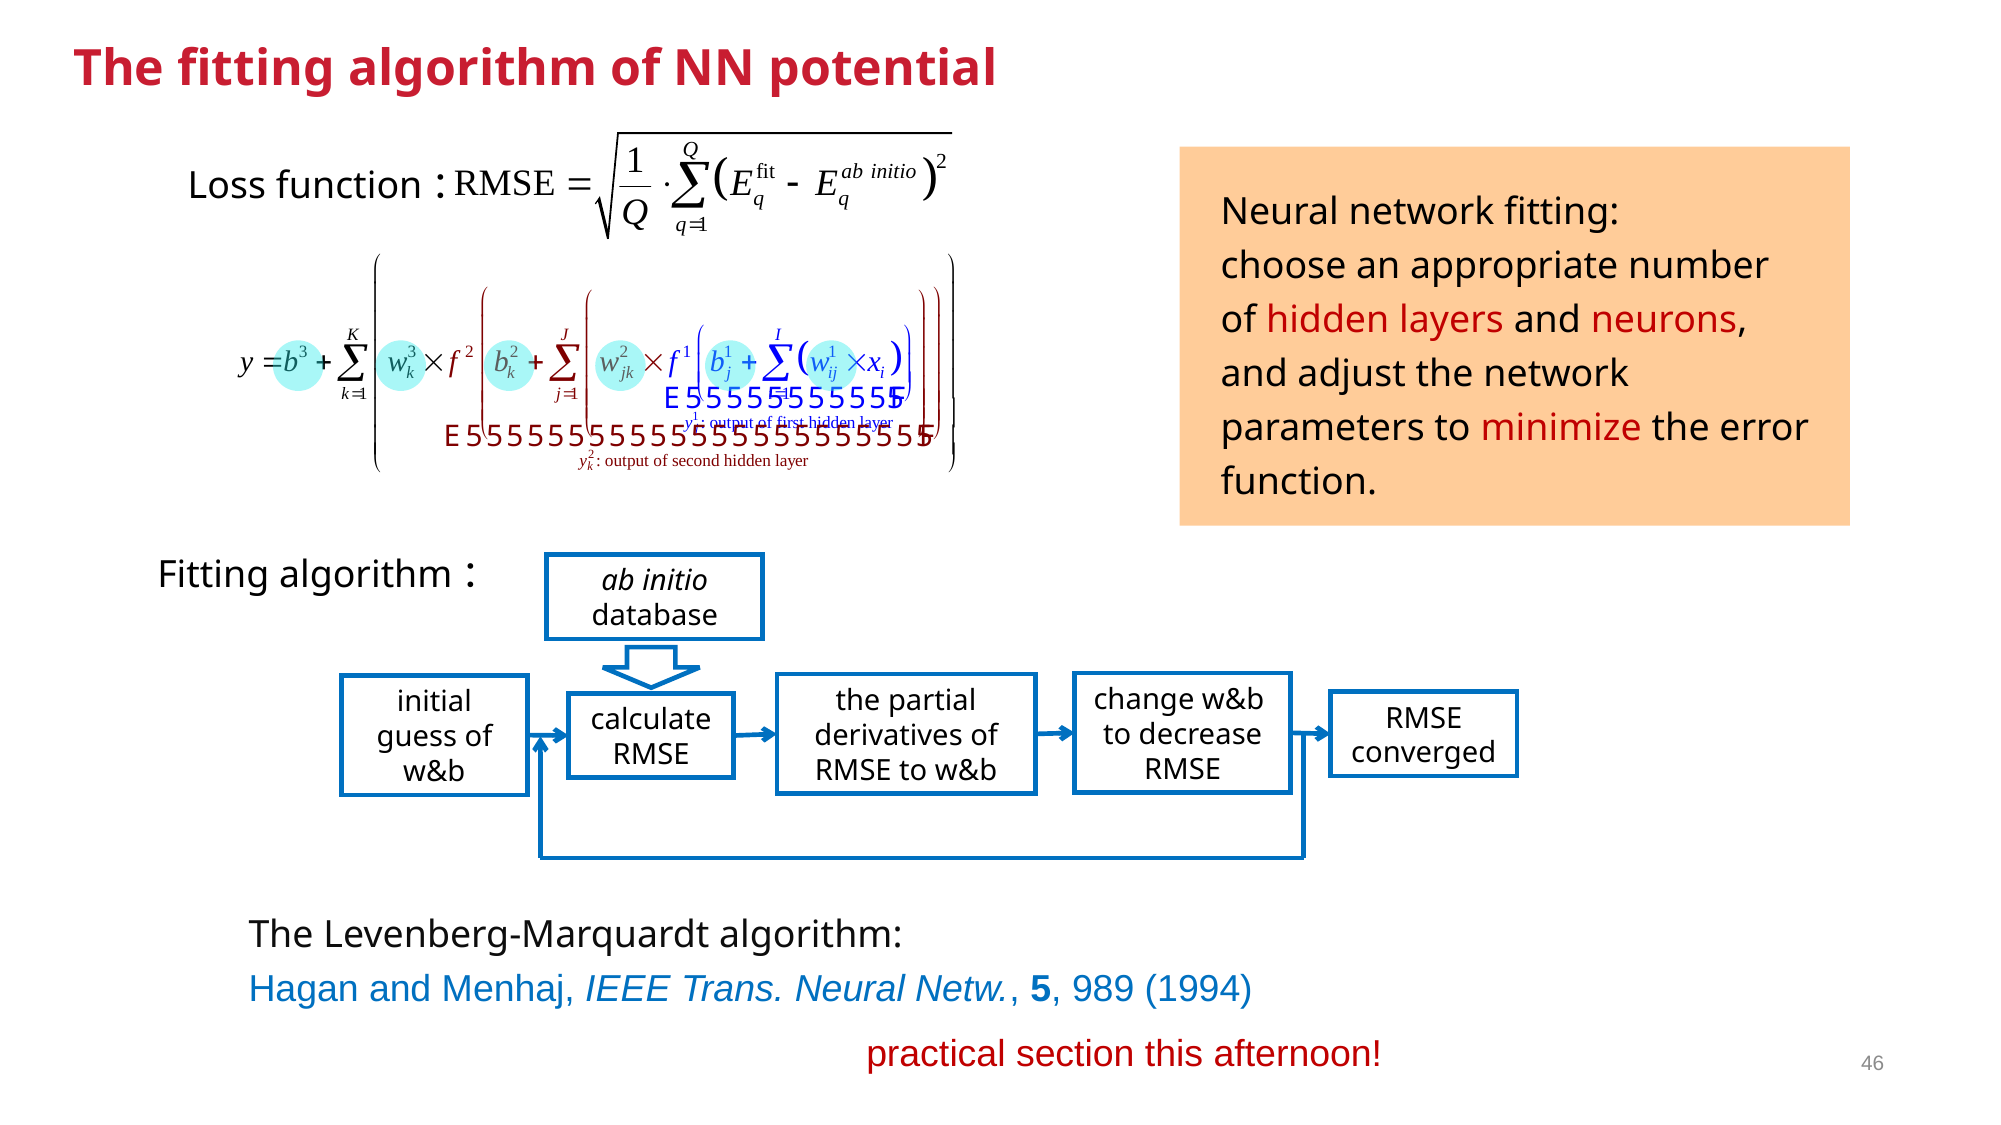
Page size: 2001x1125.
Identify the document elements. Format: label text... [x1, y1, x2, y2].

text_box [233, 249, 962, 478]
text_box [173, 125, 959, 246]
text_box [340, 553, 1518, 859]
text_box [272, 339, 858, 392]
text_box 神经网络的拟合方法 [188, 0, 1690, 107]
text_box The fitting algorithm of NN potential [58, 28, 1095, 115]
text_box Neural network fitting: choose an appropriate number of hidden layers and neurons, and adjust the network parameters to minimize the error function. [1205, 170, 1826, 510]
text_box practical section this afternoon! [851, 1021, 1508, 1082]
text_box The Levenberg-Marquardt algorithm: Hagan and Menhaj, IEEE Trans. Neural Netw., 5, 989 (1994) [233, 894, 1491, 1017]
slide_number 46 [1456, 1035, 1900, 1088]
text_box [1179, 146, 1850, 526]
text_box Fitting algorithm： [142, 542, 515, 603]
